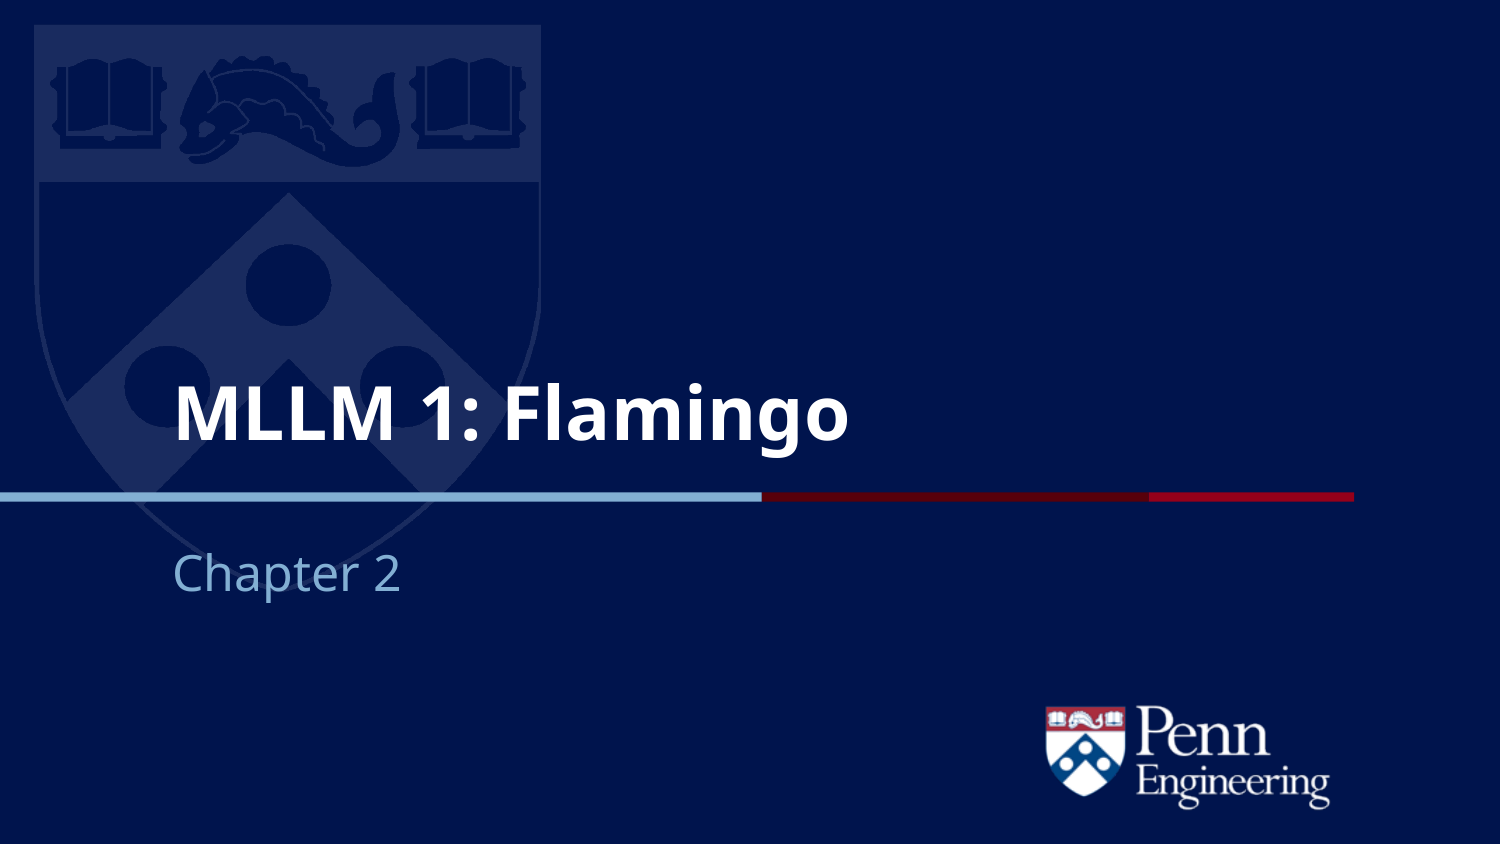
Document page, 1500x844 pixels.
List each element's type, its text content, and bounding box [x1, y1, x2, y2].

title MLLM 1: Flamingo [157, 176, 1371, 463]
picture [1041, 704, 1332, 812]
subtitle Chapter 2 [157, 534, 1371, 642]
